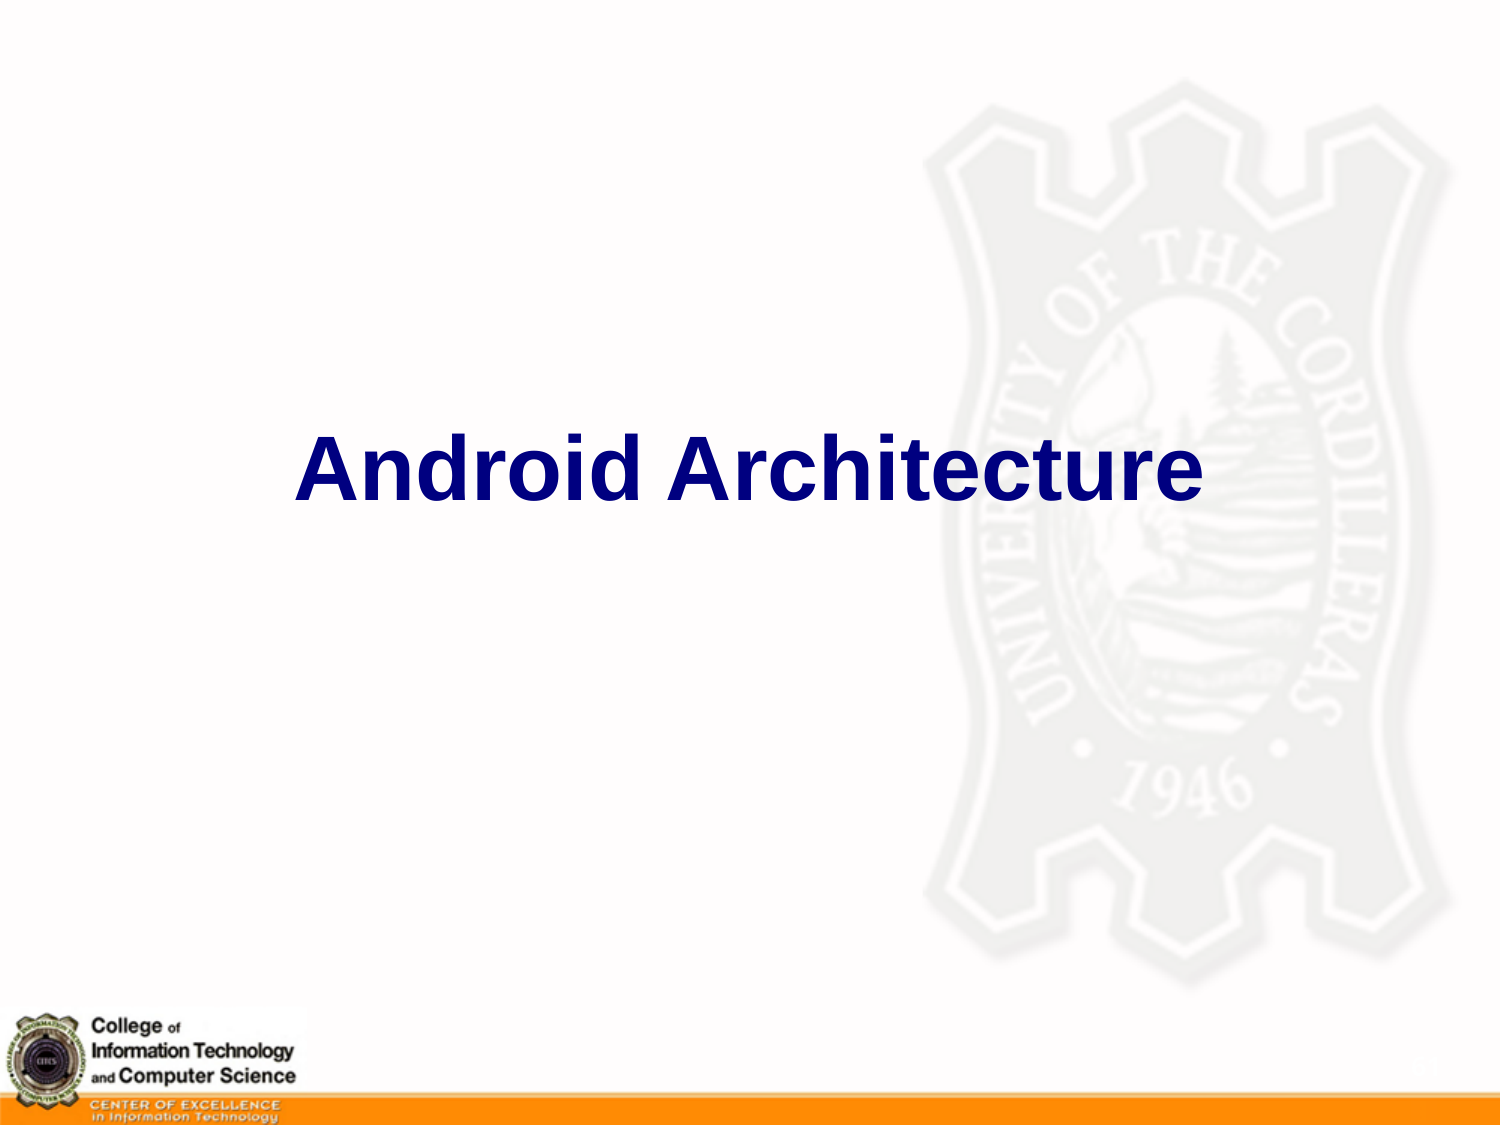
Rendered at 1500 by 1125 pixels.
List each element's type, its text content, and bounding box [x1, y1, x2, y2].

title Android Architecture [112, 349, 1388, 591]
picture [0, 0, 1500, 1125]
